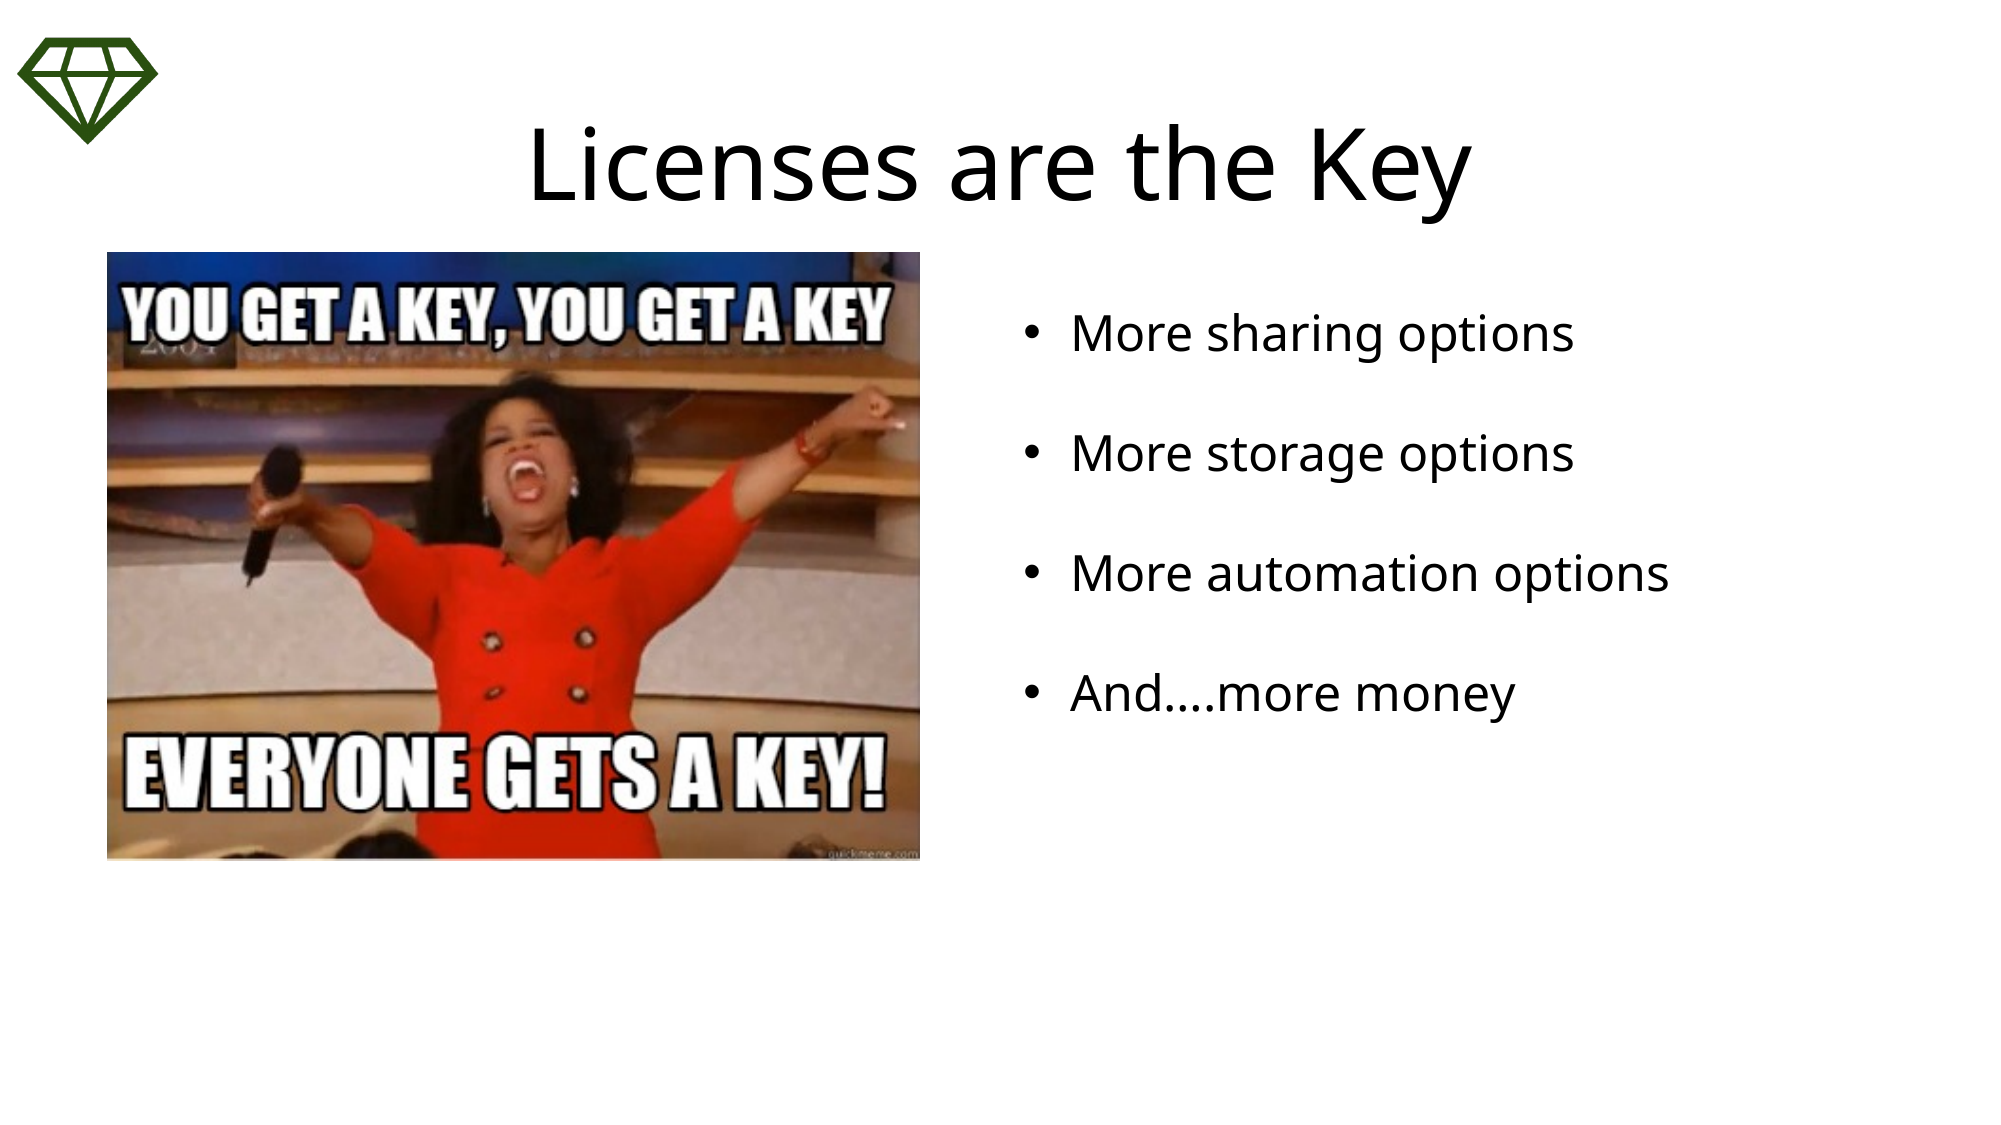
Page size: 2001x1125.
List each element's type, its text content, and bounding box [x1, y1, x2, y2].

picture [107, 252, 920, 861]
title Licenses are the Key [0, 59, 2000, 278]
picture [12, 14, 163, 165]
text_box More sharing options More storage options More automation options And….more money [1008, 293, 1893, 789]
